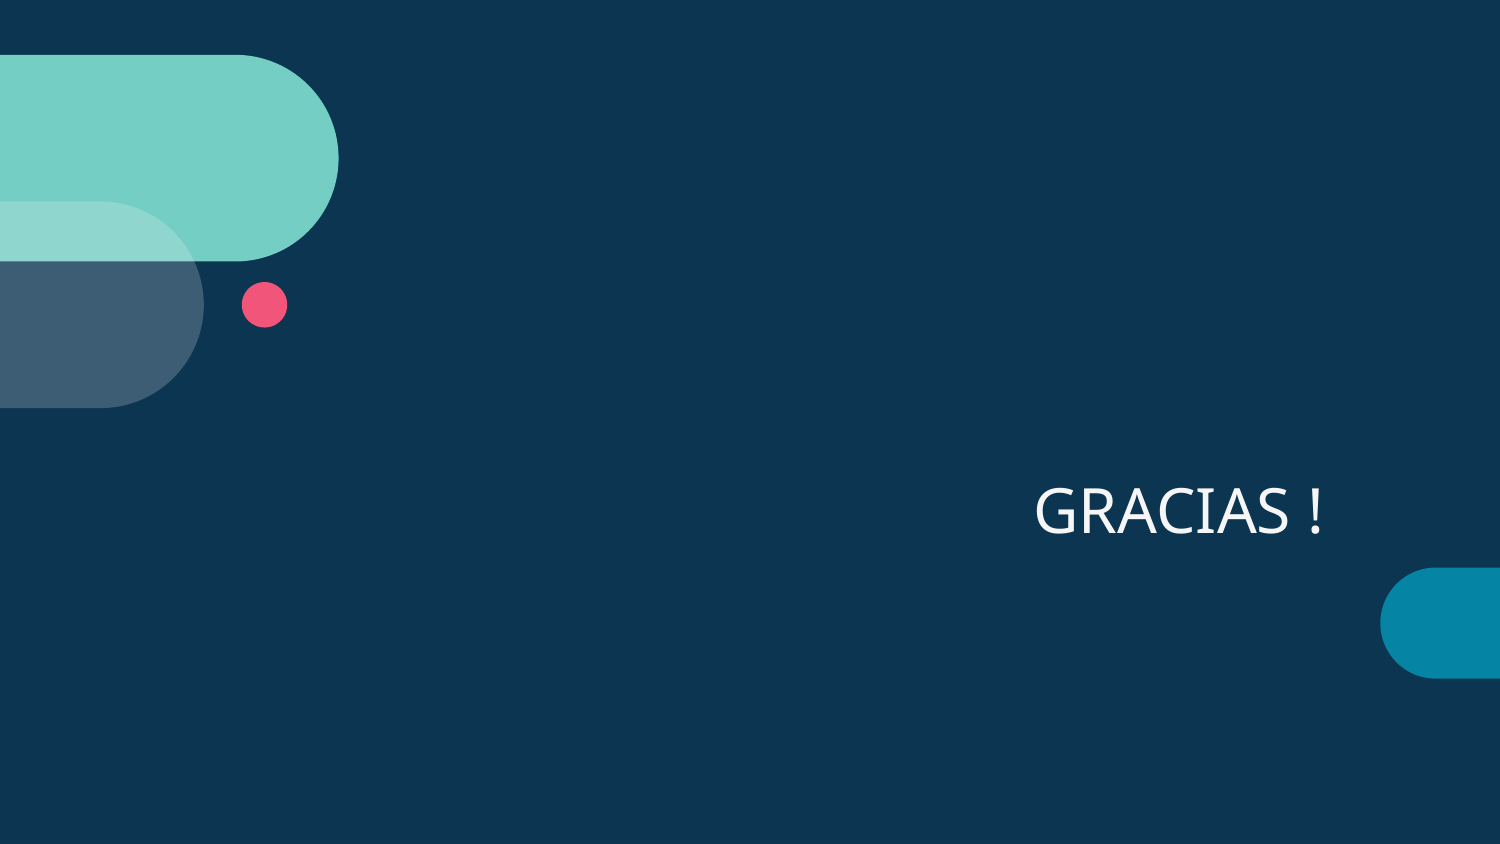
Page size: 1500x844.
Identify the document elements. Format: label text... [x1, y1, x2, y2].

subtitle GRACIAS ! [379, 176, 1340, 562]
text_box [1380, 567, 1500, 679]
